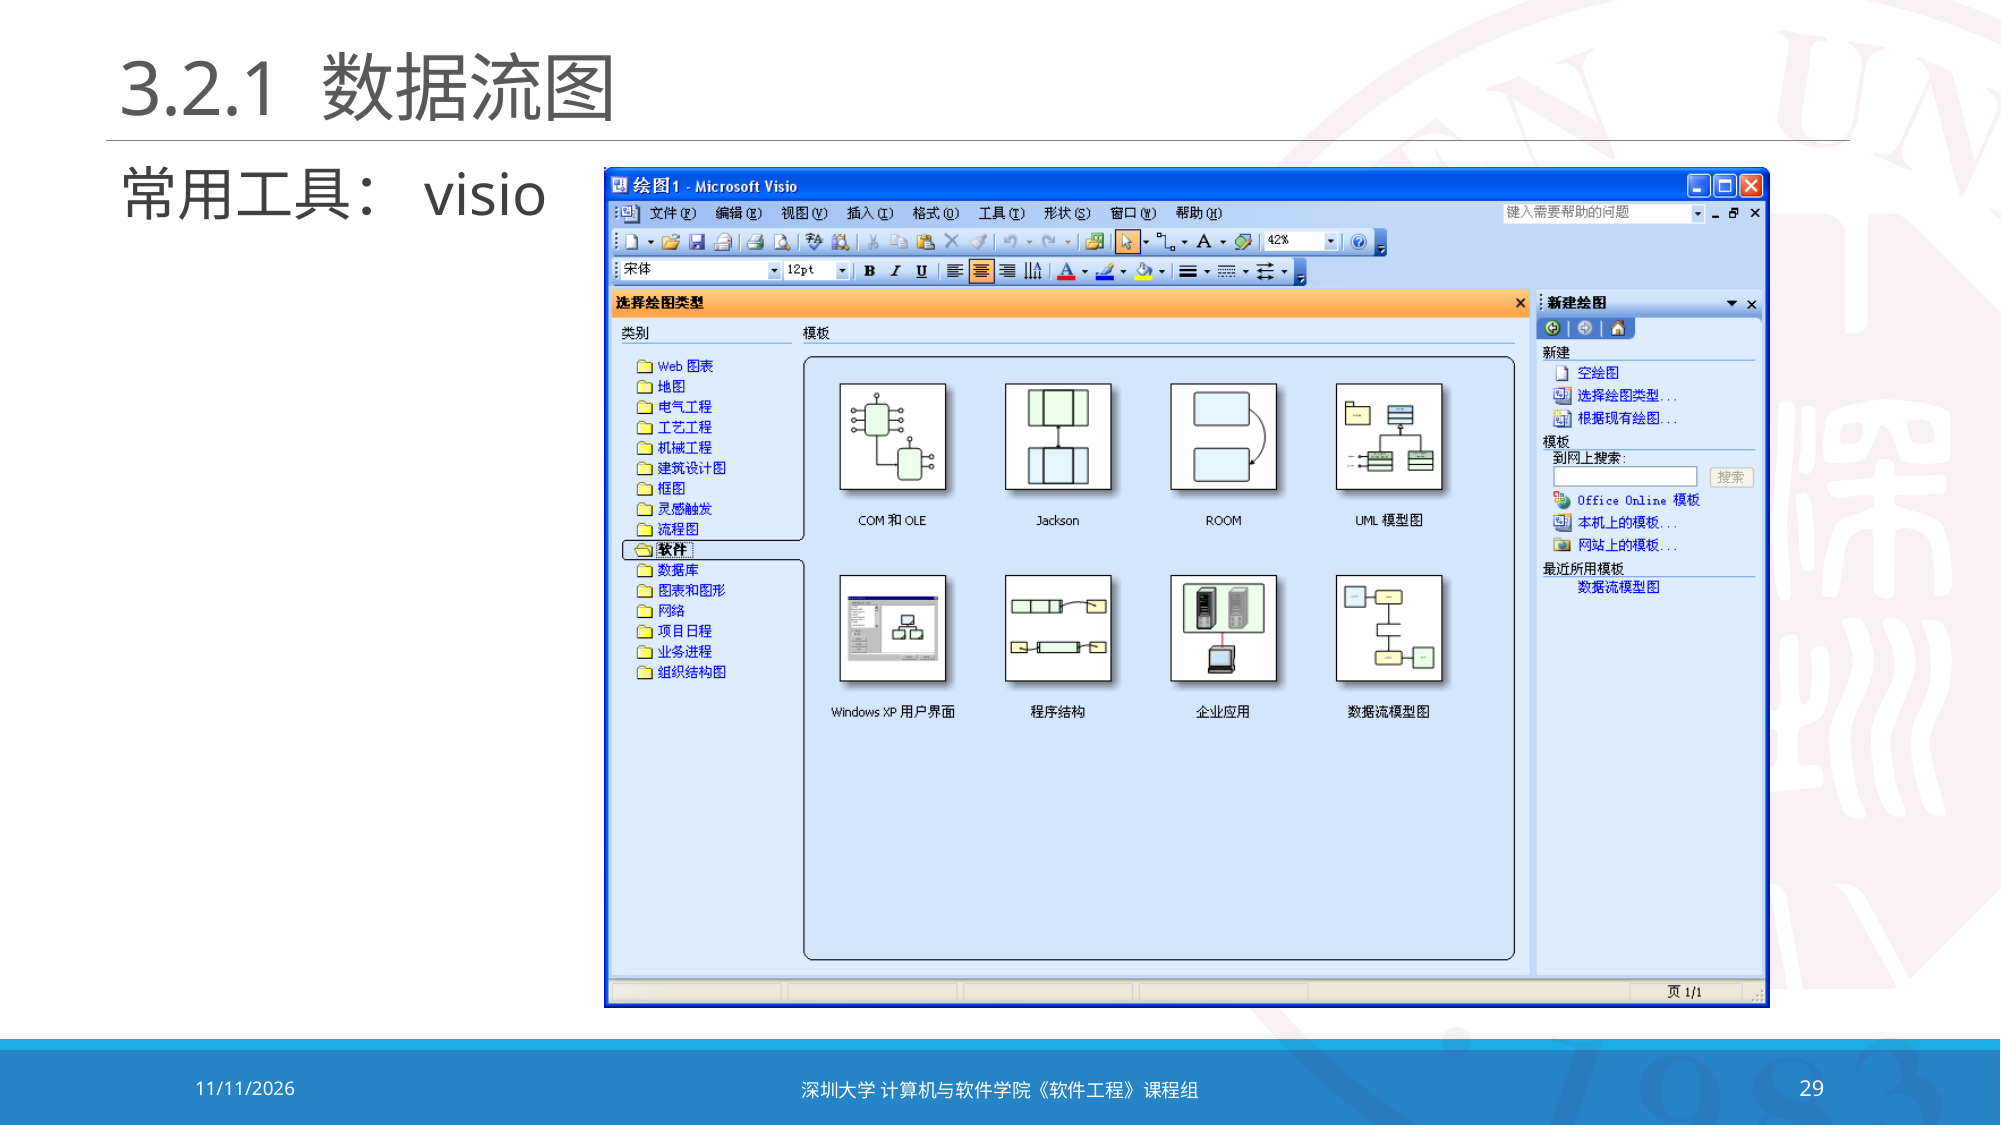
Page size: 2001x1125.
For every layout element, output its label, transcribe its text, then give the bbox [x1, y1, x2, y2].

title 3.2.1 数据流图 [104, 0, 1856, 139]
picture [604, 166, 1771, 1008]
list 常用工具：visio [104, 158, 1878, 1008]
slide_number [180, 1059, 586, 1120]
slide_number 29 [1624, 1059, 1840, 1120]
footer 深圳大学 计算机与软件学院《软件工程》课程组 [604, 1059, 1396, 1120]
